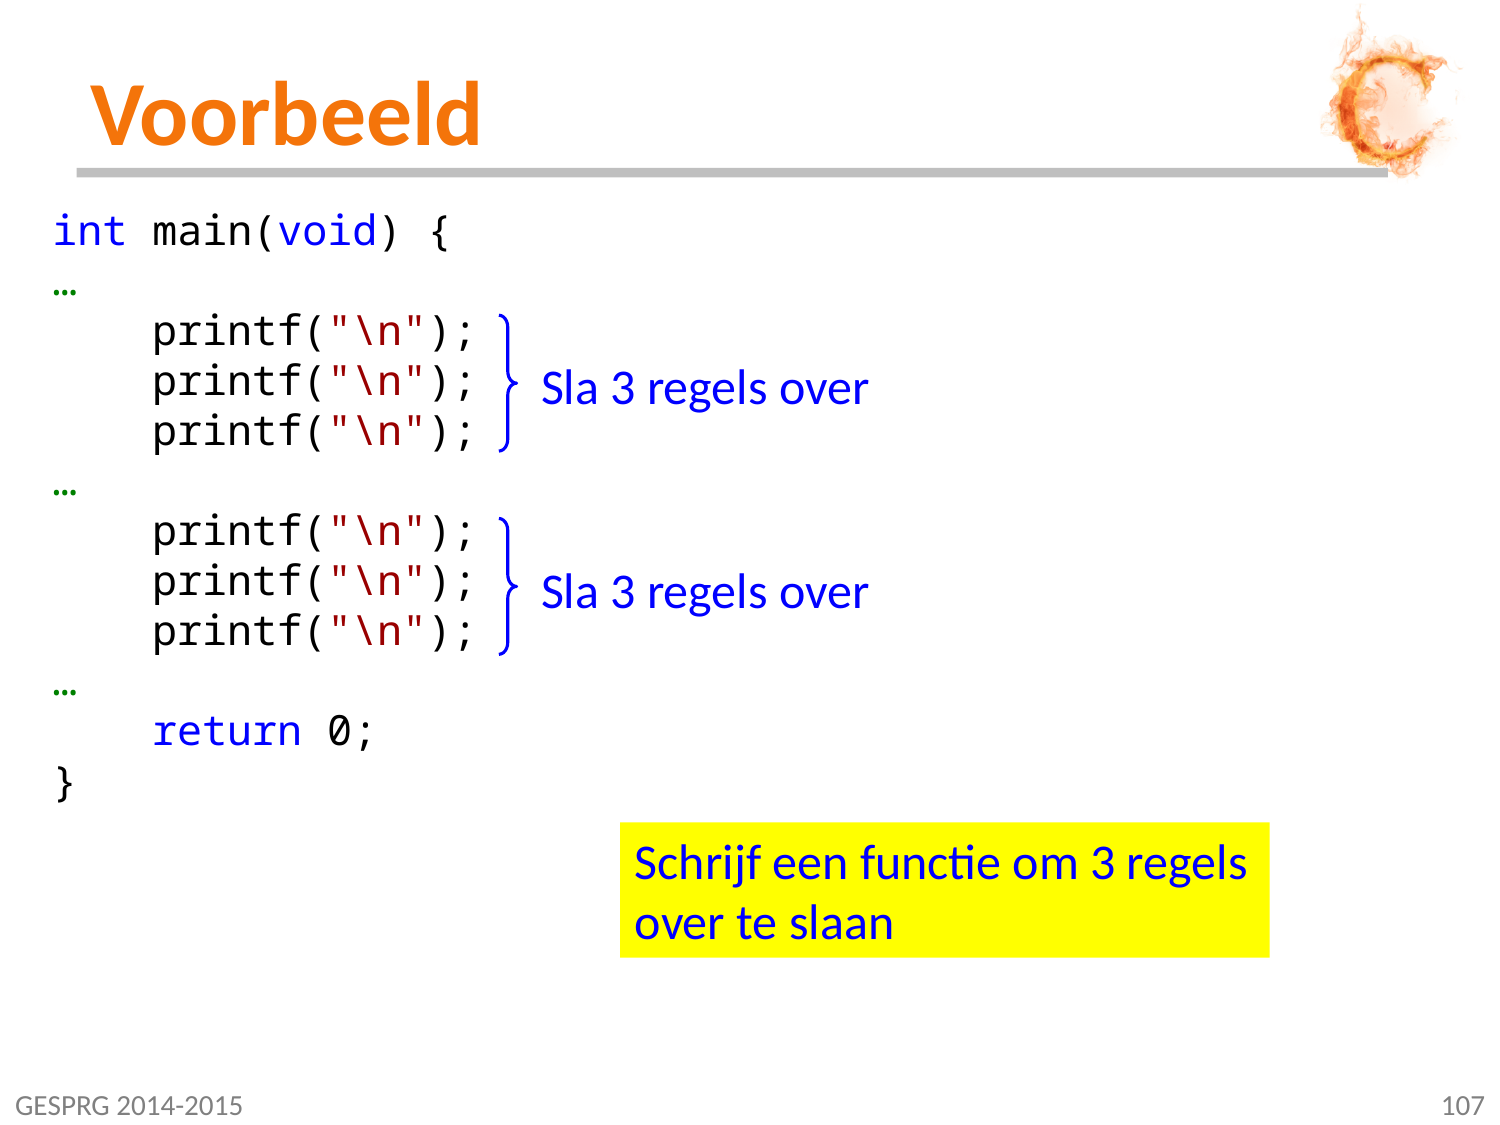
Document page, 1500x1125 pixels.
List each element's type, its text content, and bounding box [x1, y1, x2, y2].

slide_number 107 [1149, 1082, 1500, 1125]
text_box Sla 3 regels over [526, 550, 886, 626]
text_box [498, 518, 517, 655]
picture [1316, 0, 1471, 185]
text_box [498, 315, 517, 452]
title Voorbeeld [75, 45, 1425, 173]
slide_number GESPRG 2014-2015 [0, 1082, 350, 1125]
text_box Sla 3 regels over [526, 347, 886, 423]
text_box int main(void) { … printf("\n"); printf("\n"); printf("\n"); … printf("\n"); printf("\n"); printf("\n"); … return 0; } [37, 196, 492, 862]
text_box Schrijf een functie om 3 regels over te slaan [620, 822, 1270, 958]
